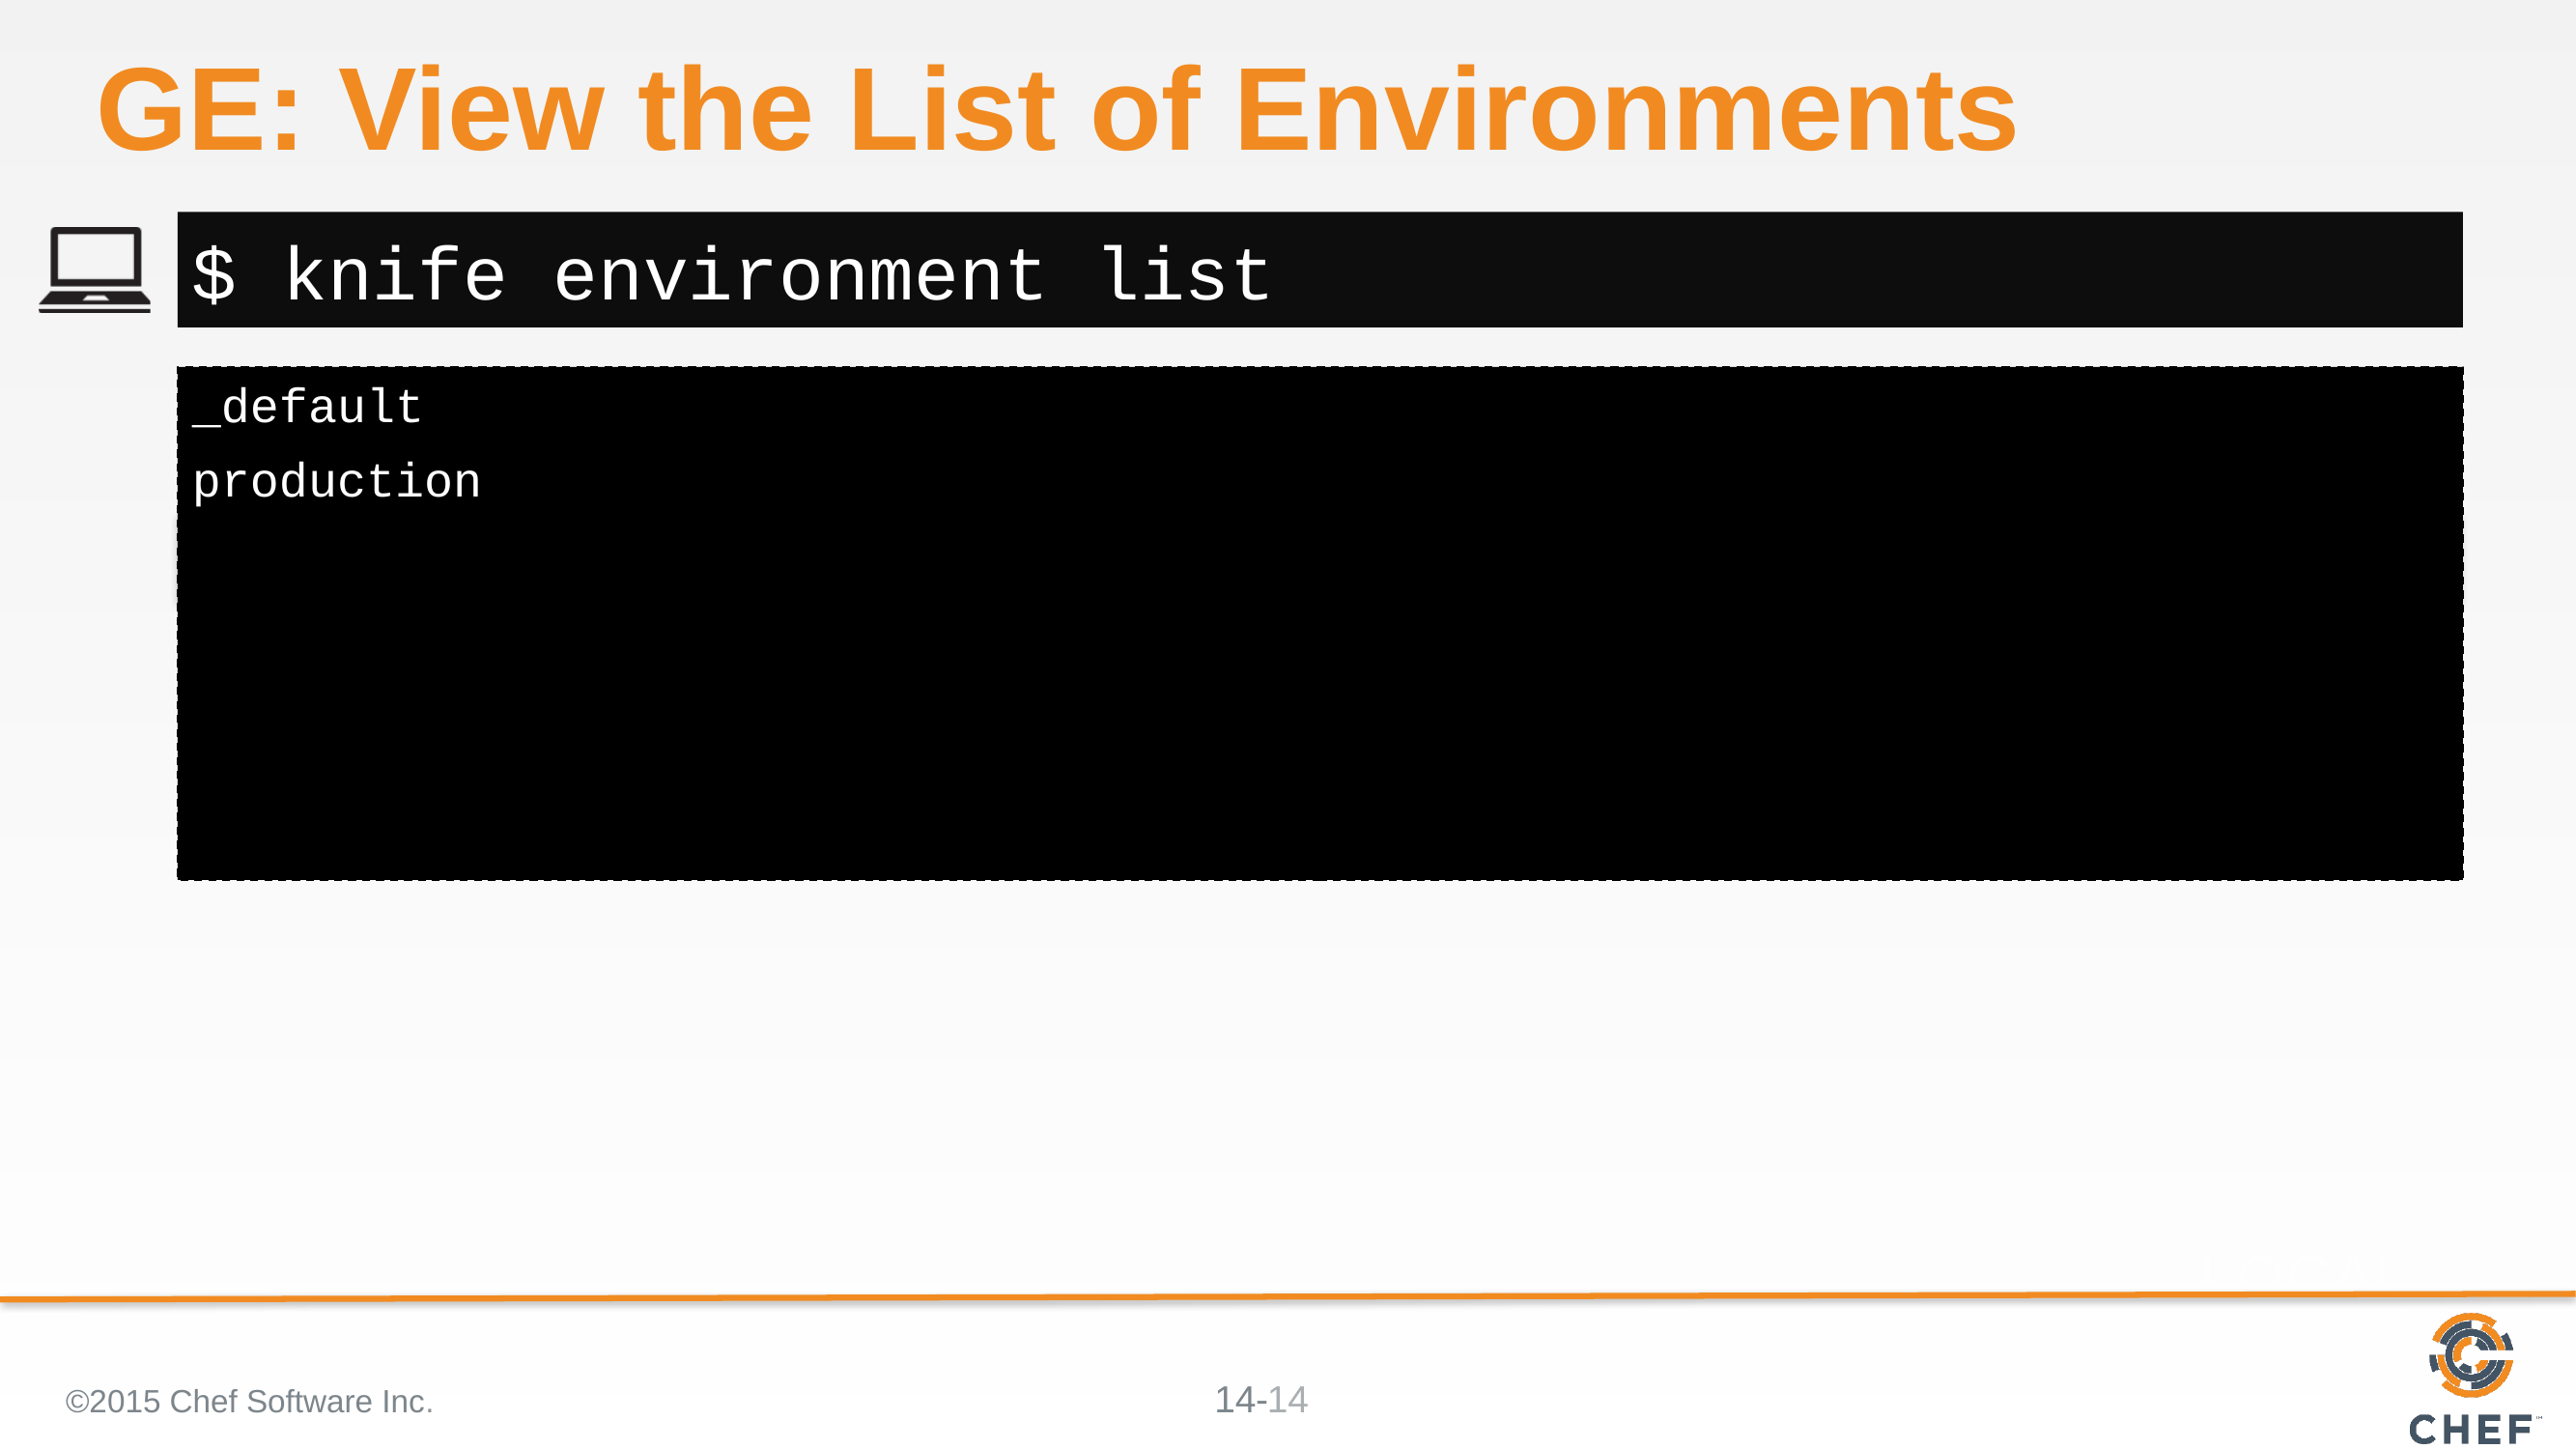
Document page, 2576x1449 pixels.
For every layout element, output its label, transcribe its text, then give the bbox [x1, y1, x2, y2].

list $ knife environment list [177, 212, 2463, 327]
slide_number 14 [998, 1359, 1578, 1437]
list _default production [177, 366, 2464, 881]
picture [2399, 1297, 2550, 1449]
title GE: View the List of Environments [96, 48, 2463, 180]
footer ©2015 Chef Software Inc. [51, 1359, 952, 1440]
